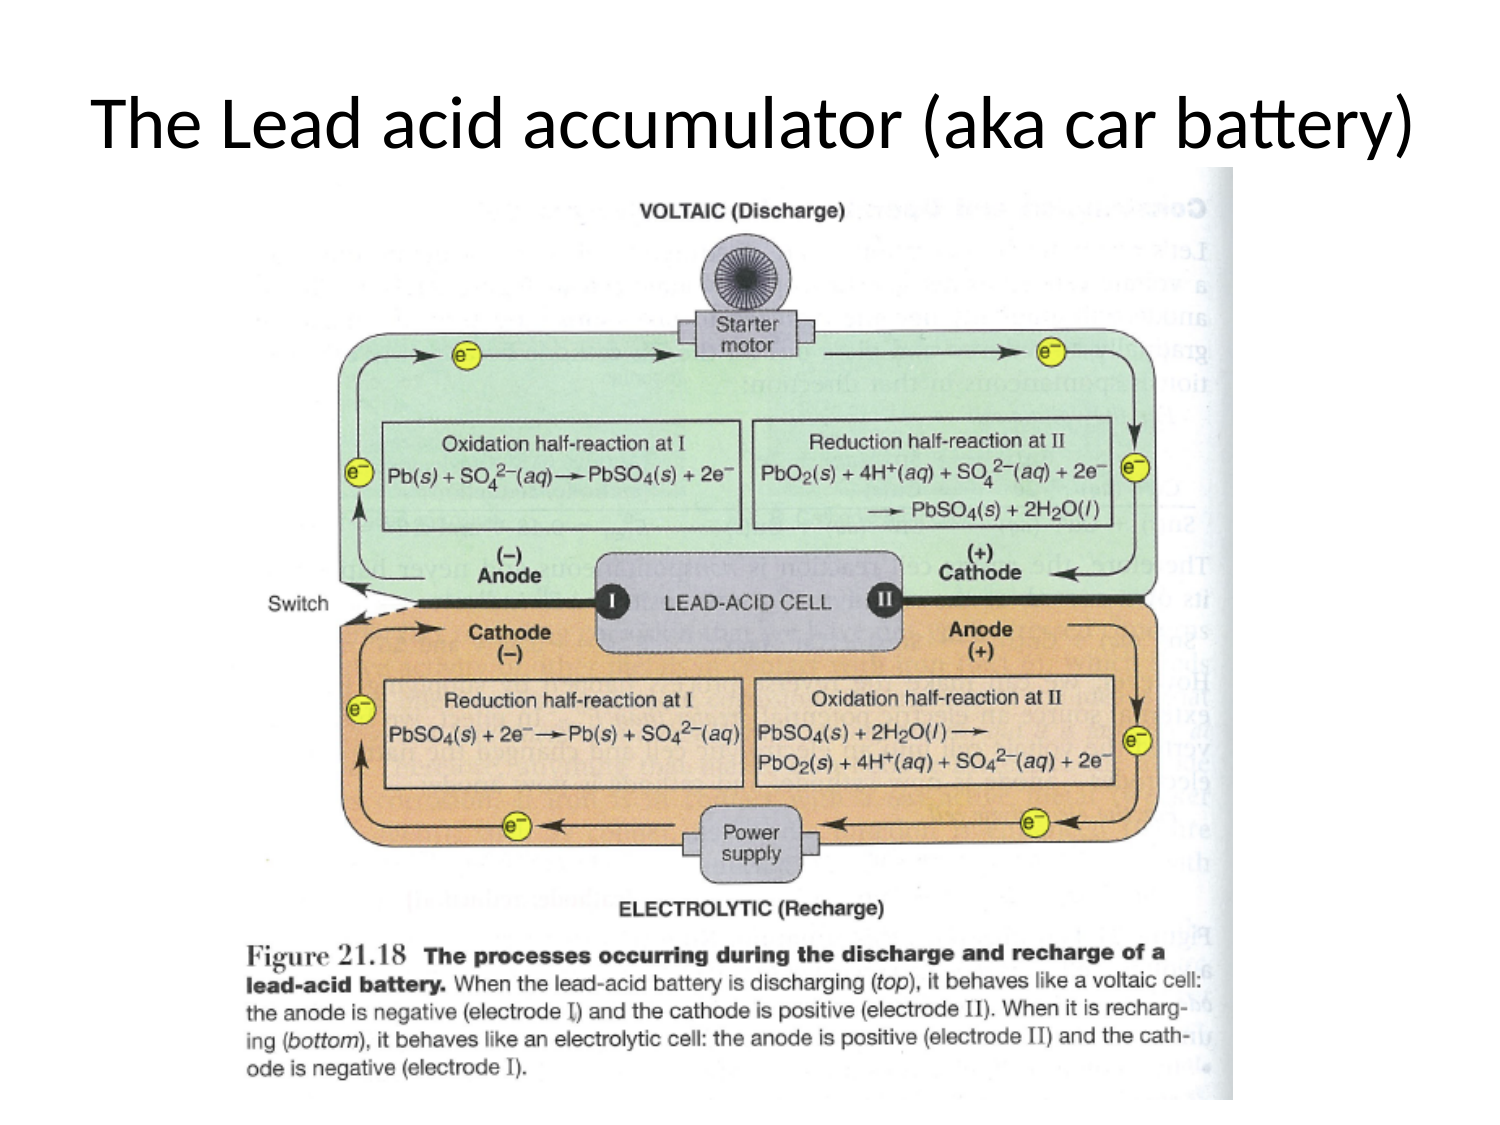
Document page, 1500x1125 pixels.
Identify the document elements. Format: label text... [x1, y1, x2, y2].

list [230, 167, 1233, 1100]
title The Lead acid accumulator (aka car battery) [26, 24, 1482, 213]
